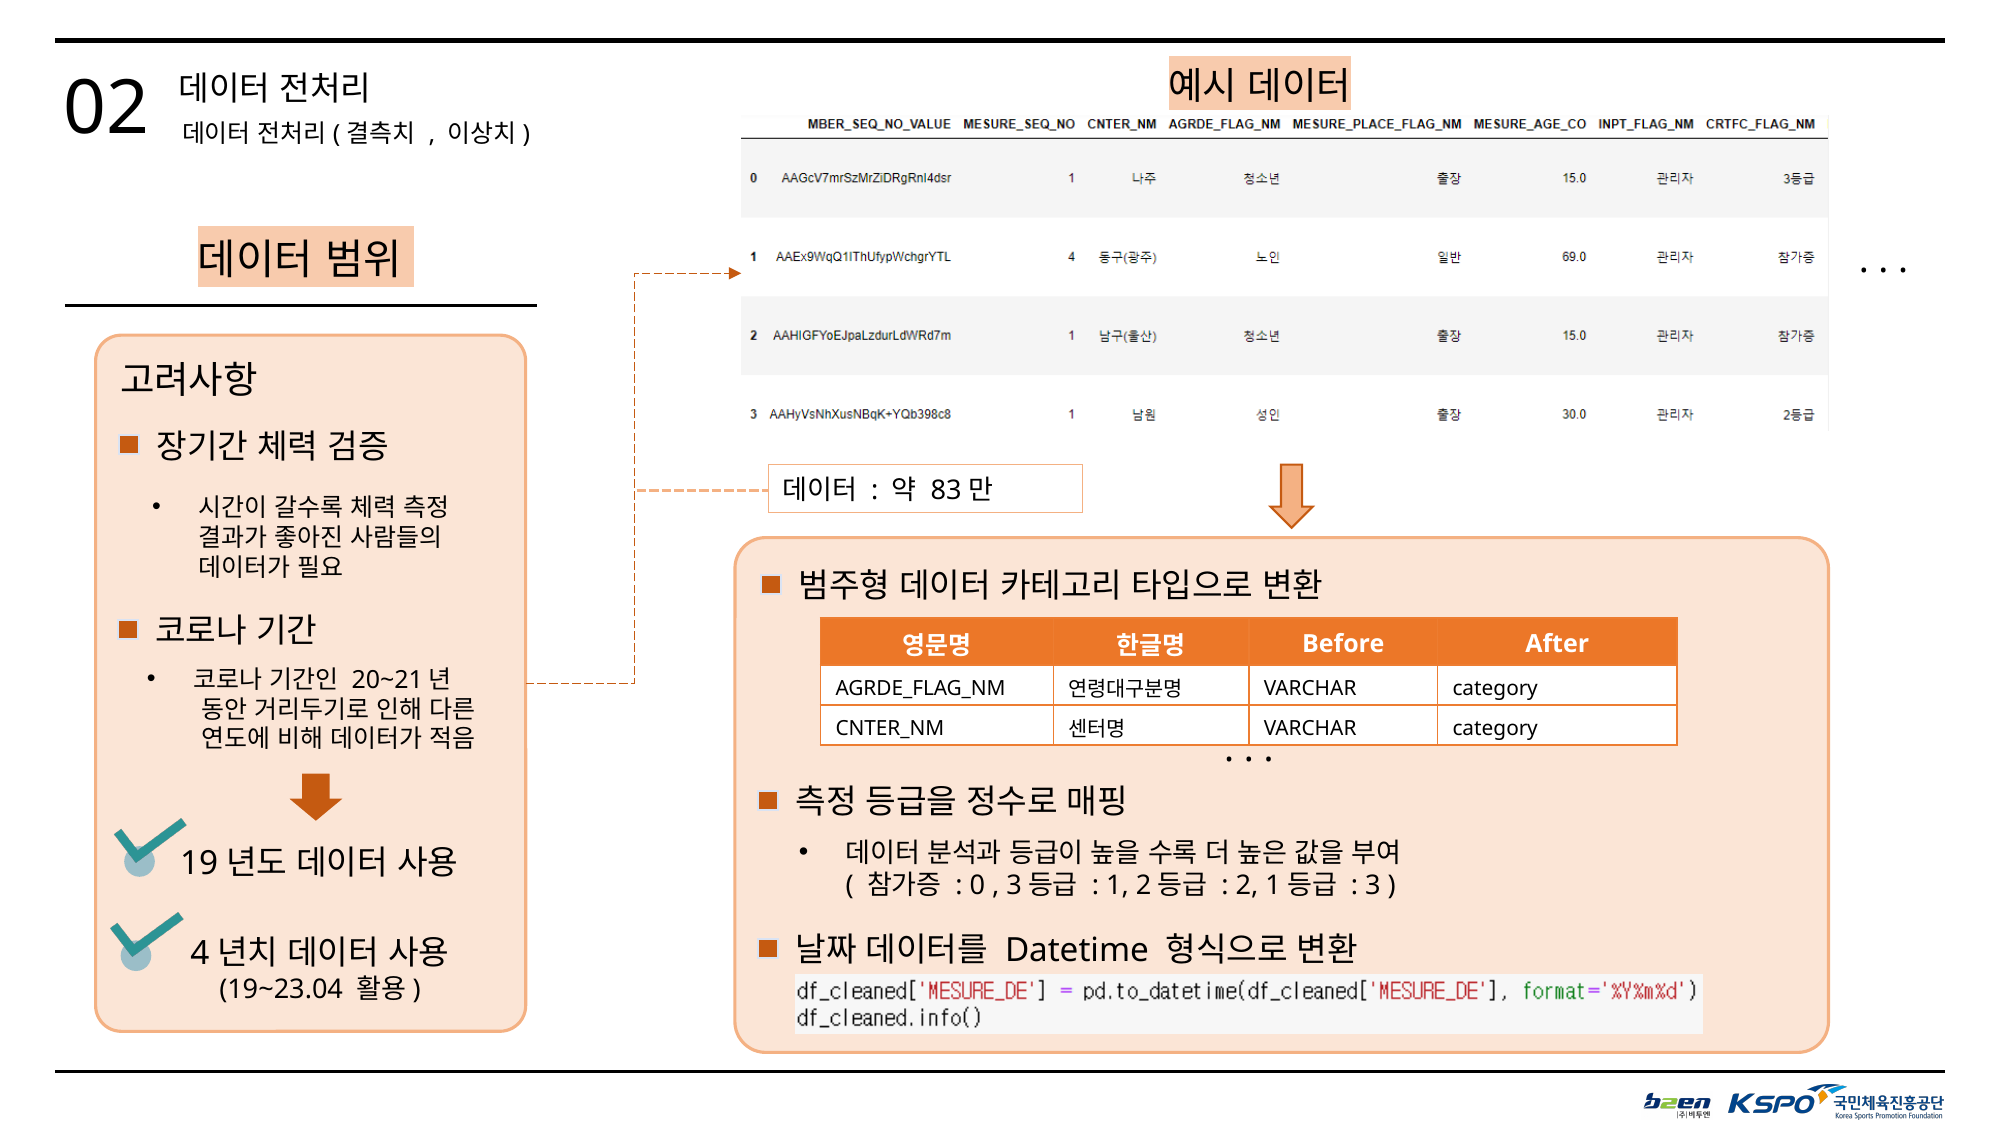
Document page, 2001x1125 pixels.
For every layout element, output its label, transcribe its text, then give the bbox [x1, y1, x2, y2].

text_box . . . [1080, 716, 1418, 777]
table_cell CNTER_NM [821, 706, 1053, 744]
text_box 측정 등급을 정수로 매핑 [780, 772, 1341, 828]
text_box 장기간 체력 검증 [142, 417, 458, 473]
text_box 데이터 : 약 83만 [768, 464, 1083, 513]
text_box [757, 938, 779, 959]
picture [741, 115, 1829, 431]
text_box 범주형 데이터 카테고리 타입으로 변환 [784, 556, 1449, 612]
text_box [118, 434, 140, 455]
table_header Before [1250, 619, 1437, 664]
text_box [525, 273, 742, 684]
text_box 4년치 데이터 사용 (19~23.04 활용) [175, 923, 538, 1011]
text_box 코로나 기간인 20~21년 동안 거리두기로 인해 다른 연도에 비해 데이터가 적음 [132, 655, 549, 761]
text_box . . . [1829, 227, 1939, 288]
table_cell VARCHAR [1250, 706, 1437, 744]
text_box 데이터 전처리(결측치 , 이상치) [167, 110, 571, 155]
table_cell category [1438, 706, 1676, 744]
text_box [760, 574, 782, 595]
text_box [1267, 463, 1316, 530]
picture [108, 799, 190, 878]
picture [104, 893, 187, 973]
table_cell 연령대구분명 [1054, 666, 1248, 704]
text_box 02 [48, 51, 215, 156]
table_header After [1438, 619, 1676, 664]
text_box 데이터 범위 [137, 225, 475, 291]
table_cell 센터명 [1054, 706, 1248, 744]
text_box 예시 데이터 [1091, 54, 1429, 115]
text_box 고려사항 [94, 348, 294, 409]
table_header 한글명 [1054, 619, 1248, 664]
text_box [733, 536, 1830, 1054]
text_box 19년도 데이터 사용 [165, 833, 528, 889]
text_box [94, 334, 527, 1033]
picture [795, 974, 1703, 1034]
text_box [757, 790, 779, 811]
text_box 데이터 전처리 [164, 59, 568, 115]
picture [1641, 1091, 1713, 1120]
table_cell VARCHAR [1250, 666, 1437, 704]
table_cell AGRDE_FLAG_NM [821, 666, 1053, 704]
text_box [283, 771, 349, 824]
text_box 데이터 분석과 등급이 높을 수록 더 높은 값을 부여 ( 참가증 : 0 , 3등급 : 1, 2등급 : 2, 1등급 : 3 ) [784, 827, 1449, 908]
text_box 시간이 갈수록 체력 측정 결과가 좋아진 사람들의 데이터가 필요 [137, 483, 503, 589]
text_box 코로나 기간 [140, 601, 456, 655]
text_box [117, 619, 139, 640]
text_box 날짜 데이터를 Datetime 형식으로 변환 [780, 920, 1382, 976]
table_header 영문명 [821, 619, 1053, 664]
picture [1728, 1084, 1944, 1120]
table_cell category [1438, 666, 1676, 704]
